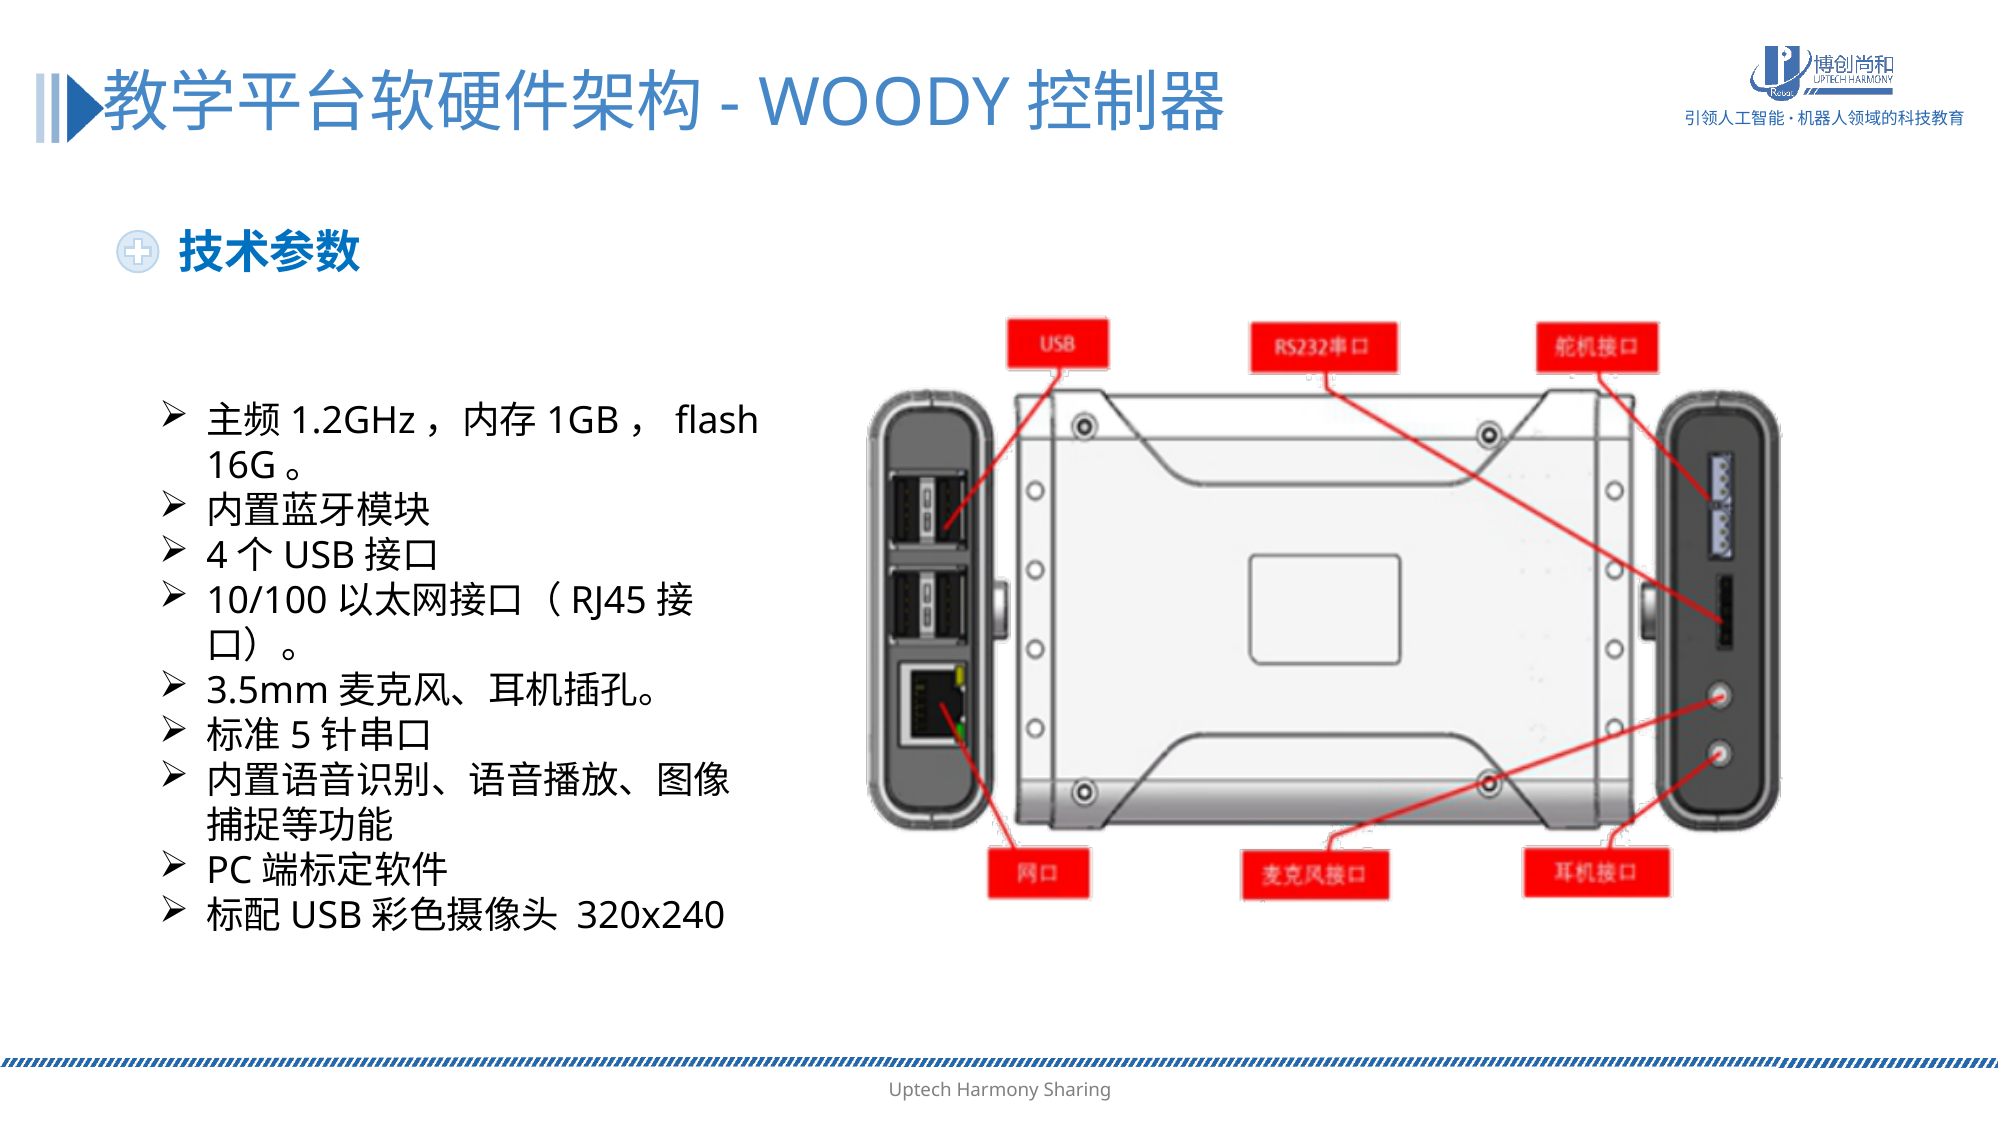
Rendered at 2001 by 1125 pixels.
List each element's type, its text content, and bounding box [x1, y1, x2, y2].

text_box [117, 230, 159, 273]
picture [0, 1057, 1998, 1068]
text_box 教学平台软硬件架构- WOODY控制器 [87, 9, 1741, 148]
footer Uptech Harmony Sharing [662, 1060, 1338, 1121]
text_box 技术参数 [163, 181, 2000, 287]
picture [1750, 46, 1893, 101]
slide_number [1517, 1060, 1968, 1121]
picture [865, 305, 1784, 905]
text_box 主频1.2GHz，内存1GB，flash 16G。 内置蓝牙模块 4个USB接口 10/100以太网接口（RJ45接口）。 3.5mm麦克风、耳机插孔。 标准5针串口 内置语音识别、语音播放、图像捕捉等功能 PC端标定软件 标配USB彩色摄像头 320x240 [69, 299, 783, 1034]
picture [36, 73, 104, 143]
